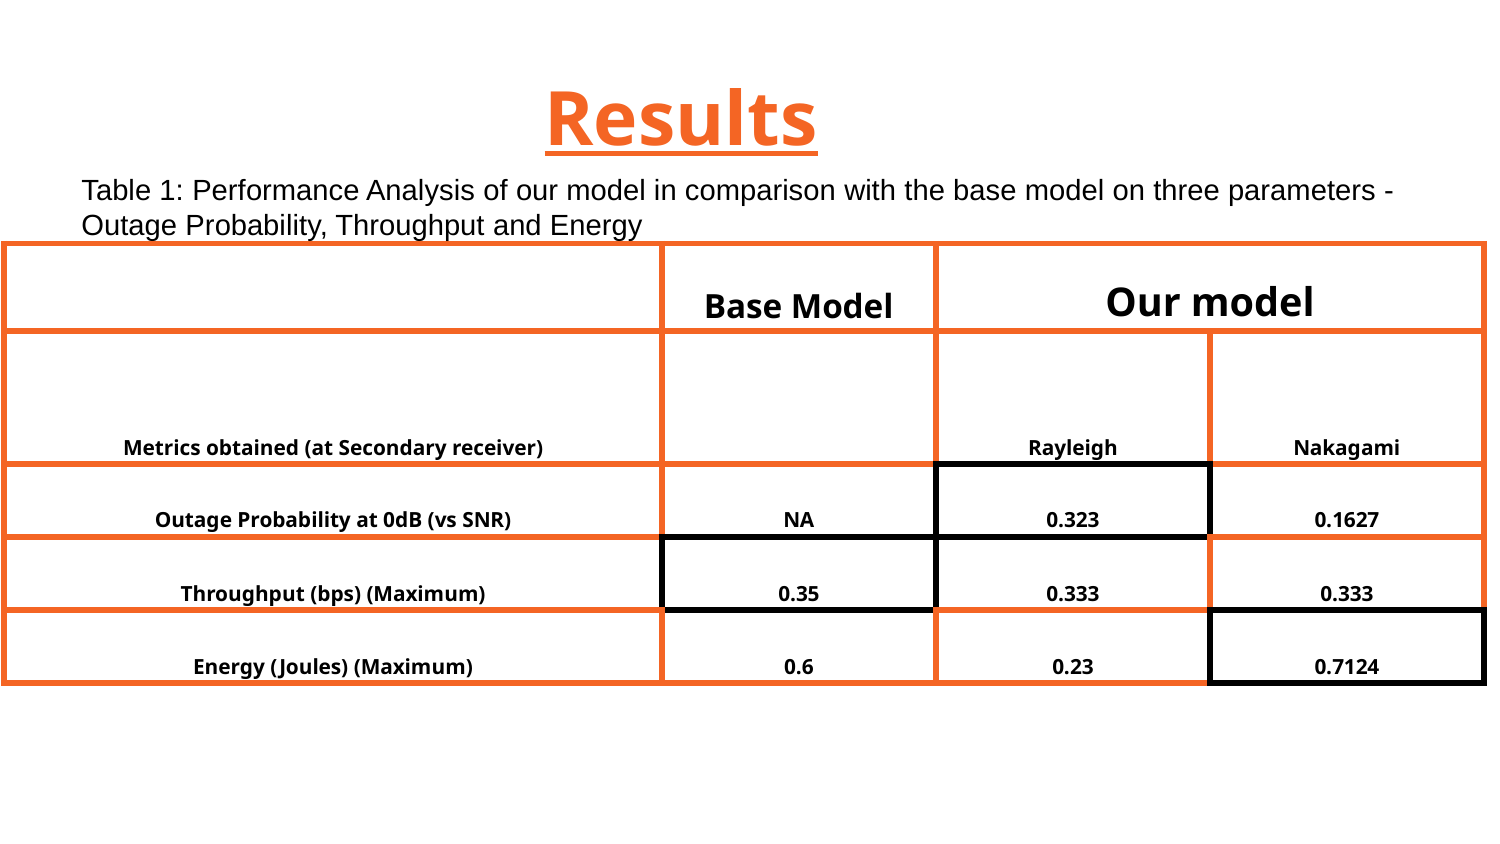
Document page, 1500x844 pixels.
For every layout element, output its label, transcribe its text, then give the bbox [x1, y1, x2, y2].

table_cell Throughput (bps) (Maximum) [7, 540, 659, 607]
table_header [7, 246, 659, 328]
table_cell NA [665, 467, 933, 534]
table_cell 0.333 [1213, 540, 1481, 607]
text_box Table 1: Performance Analysis of our model in comparison with the base model on three parameters - Outage Probability, Throughput and Energy [66, 163, 1465, 249]
table_cell 0.7124 [1213, 613, 1481, 680]
table_header Base Model [665, 249, 933, 328]
table_cell [665, 334, 933, 461]
table_cell Metrics obtained (at Secondary receiver) [7, 334, 659, 461]
table_cell 0.1627 [1213, 467, 1481, 534]
table_cell 0.323 [939, 467, 1207, 534]
table_cell Nakagami [1213, 334, 1481, 461]
table_cell 0.6 [665, 613, 933, 680]
table_header Our model [939, 246, 1481, 328]
table_cell Outage Probability at 0dB (vs SNR) [7, 467, 659, 534]
table_cell 0.333 [939, 540, 1207, 607]
table_cell Rayleigh [939, 334, 1207, 461]
title Results [35, 55, 1210, 182]
table_cell 0.35 [665, 540, 933, 607]
table_cell 0.23 [939, 613, 1207, 680]
table_cell Energy (Joules) (Maximum) [7, 613, 659, 680]
